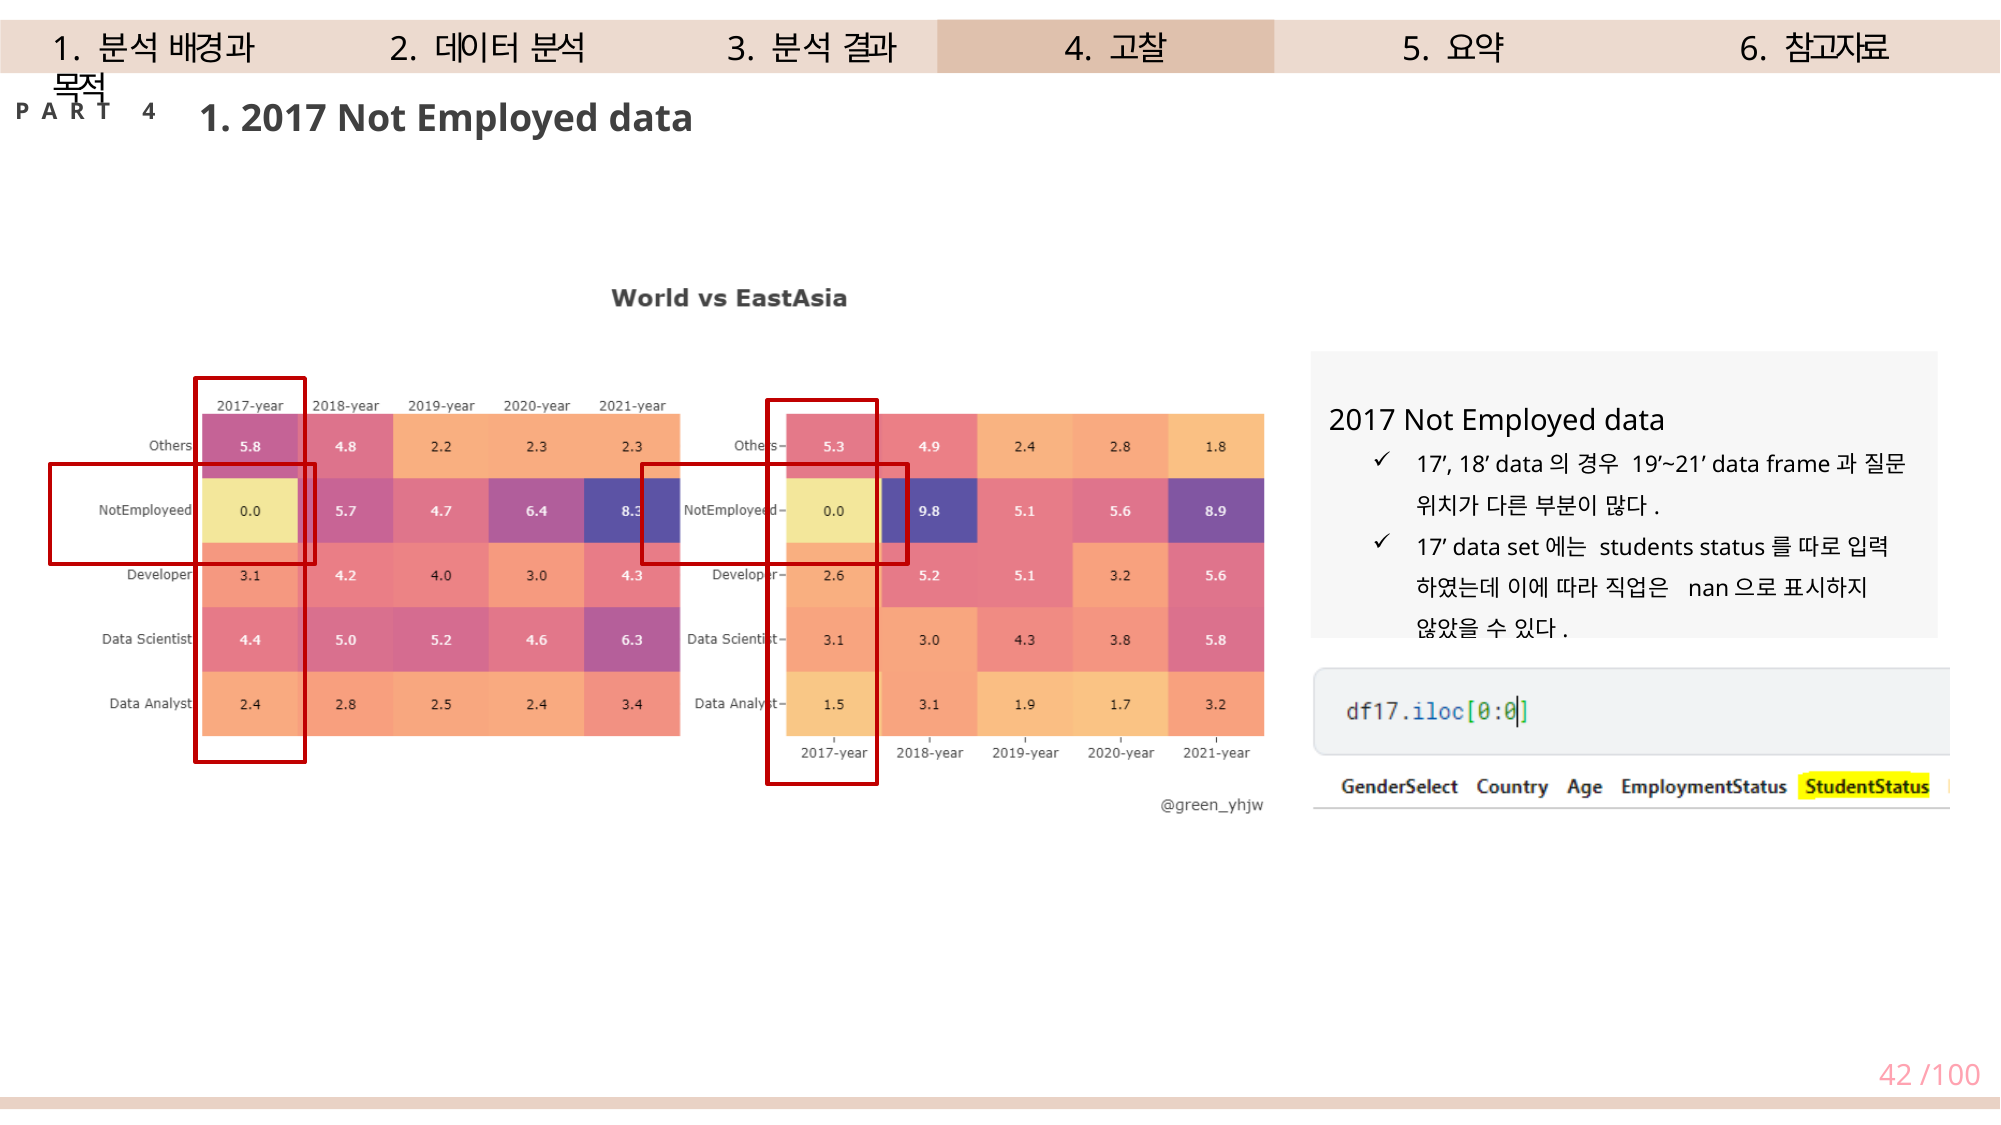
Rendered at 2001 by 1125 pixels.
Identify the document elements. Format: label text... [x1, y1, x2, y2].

text_box 4. 고찰 [1062, 25, 1323, 68]
text_box 6. 참고자료 [1737, 25, 1998, 68]
text_box 3. 분석 결과 [724, 25, 985, 68]
text_box 1. 분석 배경과 목적 [49, 25, 310, 107]
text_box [1301, 351, 1951, 829]
text_box 2. 데이터 분석 [387, 25, 648, 68]
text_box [49, 199, 1275, 829]
text_box 5. 요약 [1399, 25, 1660, 68]
text_box P A R T 4 [12, 94, 157, 124]
text_box [937, 19, 1275, 73]
text_box 1. 2017 Not Employed data [196, 91, 1803, 139]
slide_number 42 /100 [1850, 1056, 1982, 1092]
